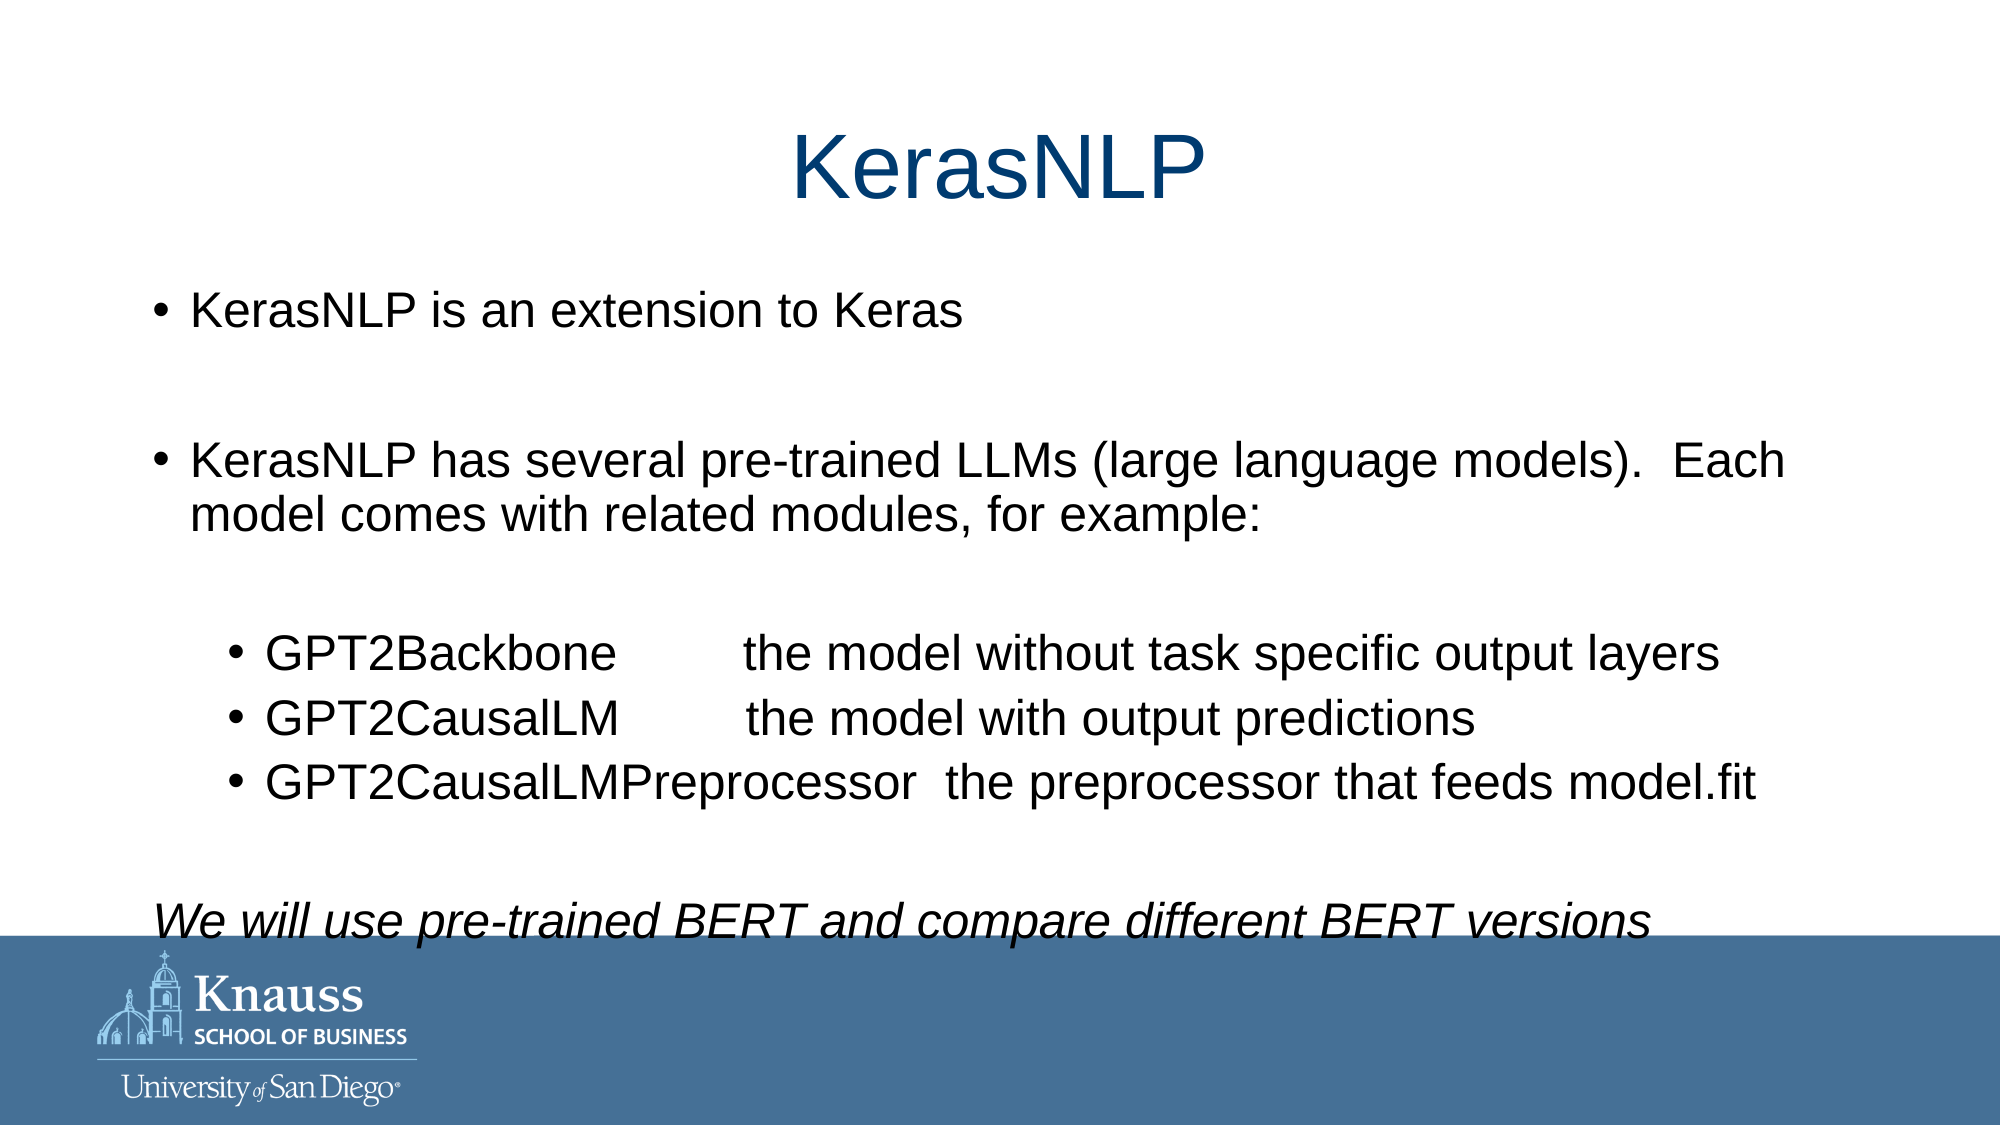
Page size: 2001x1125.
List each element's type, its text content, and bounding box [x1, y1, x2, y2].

list KerasNLP is an extension to Keras KerasNLP has several pre-trained LLMs (large language models). Each model comes with related modules, for example: GPT2Backbone the model without task specific output layers GPT2CausalLM the model with output predictions GPT2CausalLMPreprocessor the preprocessor that feeds model.fit We will use pre-trained BERT and compare different BERT versions [137, 277, 1863, 848]
title KerasNLP [137, 59, 1863, 277]
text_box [0, 0, 2000, 1125]
